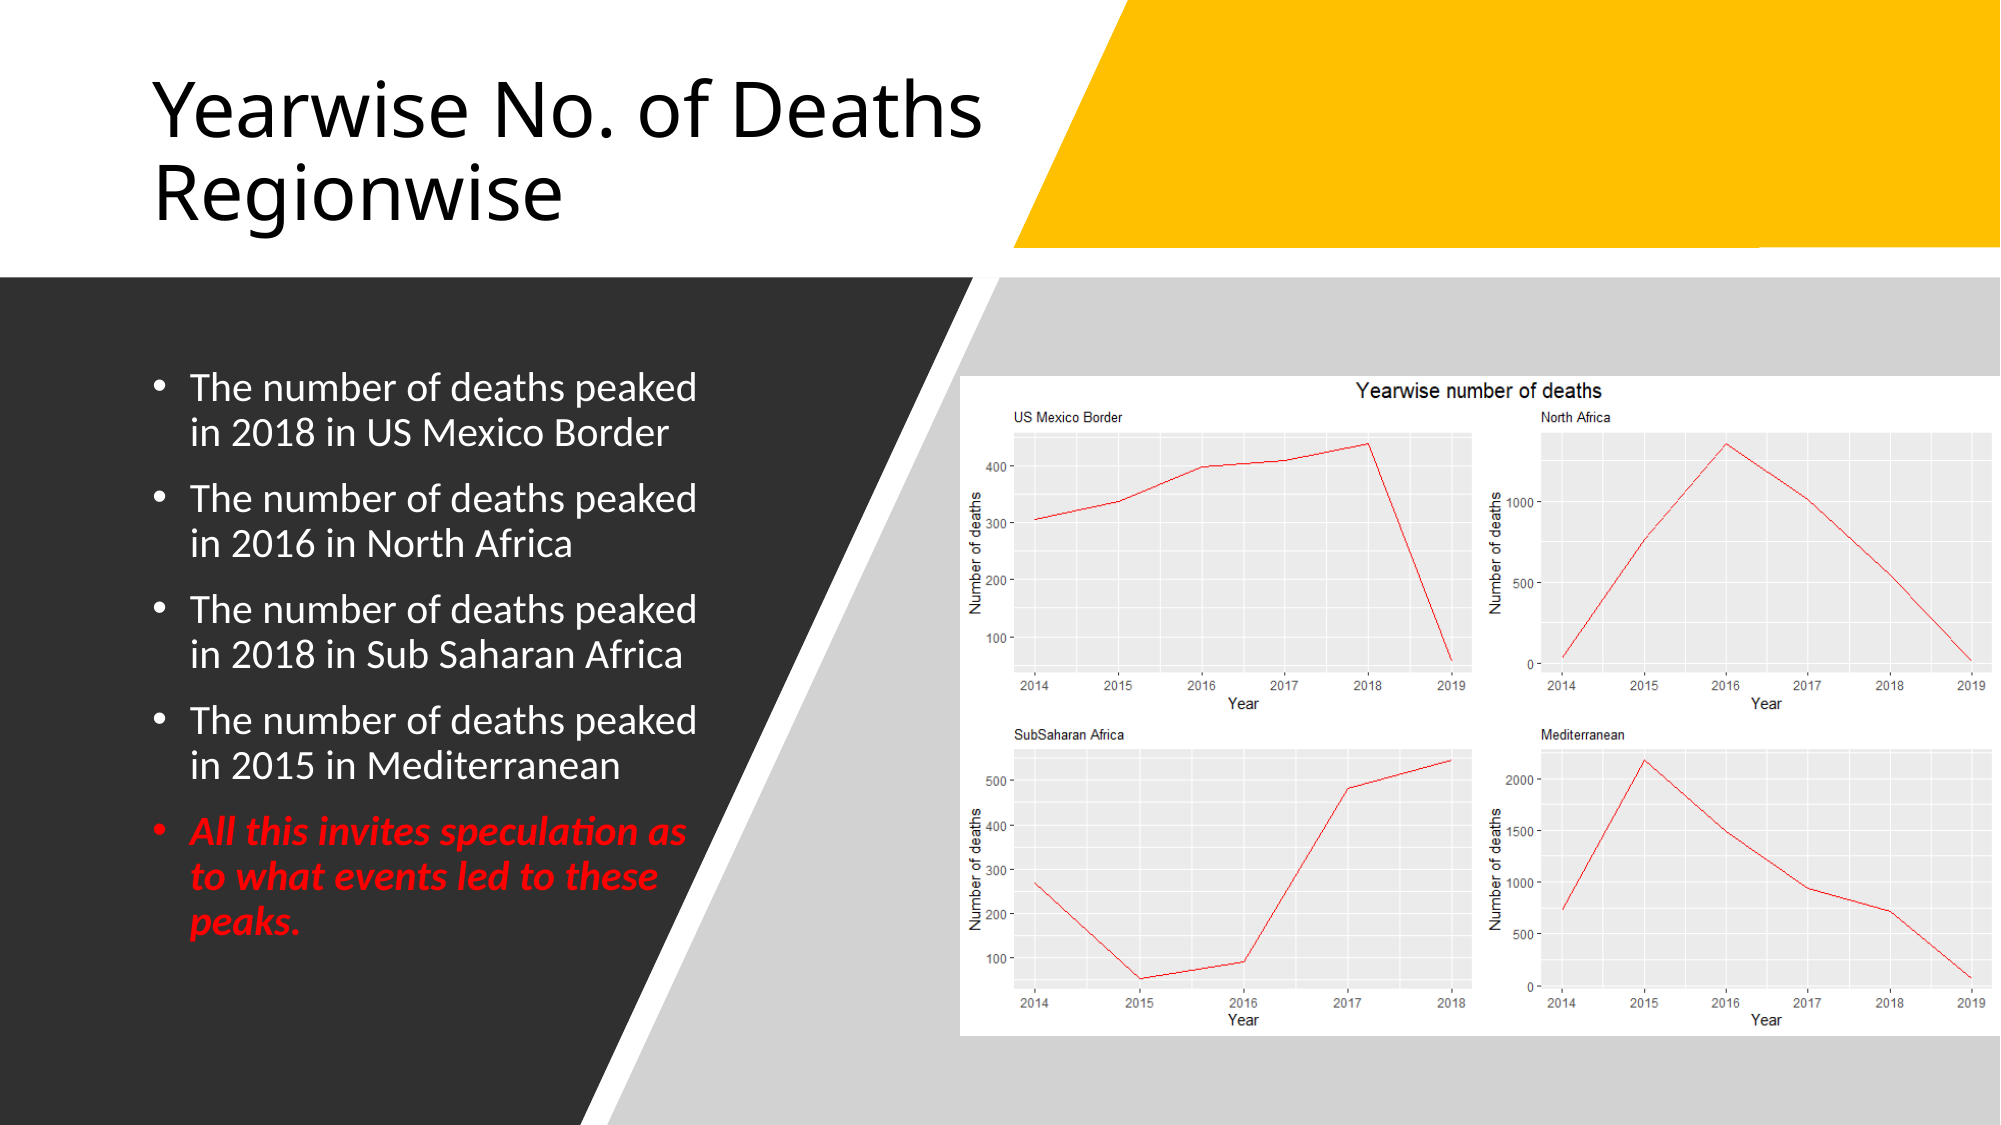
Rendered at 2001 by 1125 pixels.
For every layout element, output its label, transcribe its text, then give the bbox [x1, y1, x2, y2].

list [960, 375, 2000, 1036]
title Yearwise No. of Deaths Regionwise [137, 59, 1014, 248]
text_box [606, 276, 2000, 1125]
list The number of deaths peaked in 2018 in US Mexico Border The number of deaths peaked in 2016 in North Africa The number of deaths peaked in 2018 in Sub Saharan Africa The number of deaths peaked in 2015 in Mediterranean All this invites speculation as to what events led to these peaks. [137, 356, 729, 954]
text_box [0, 276, 975, 1125]
text_box [1011, 0, 2000, 249]
